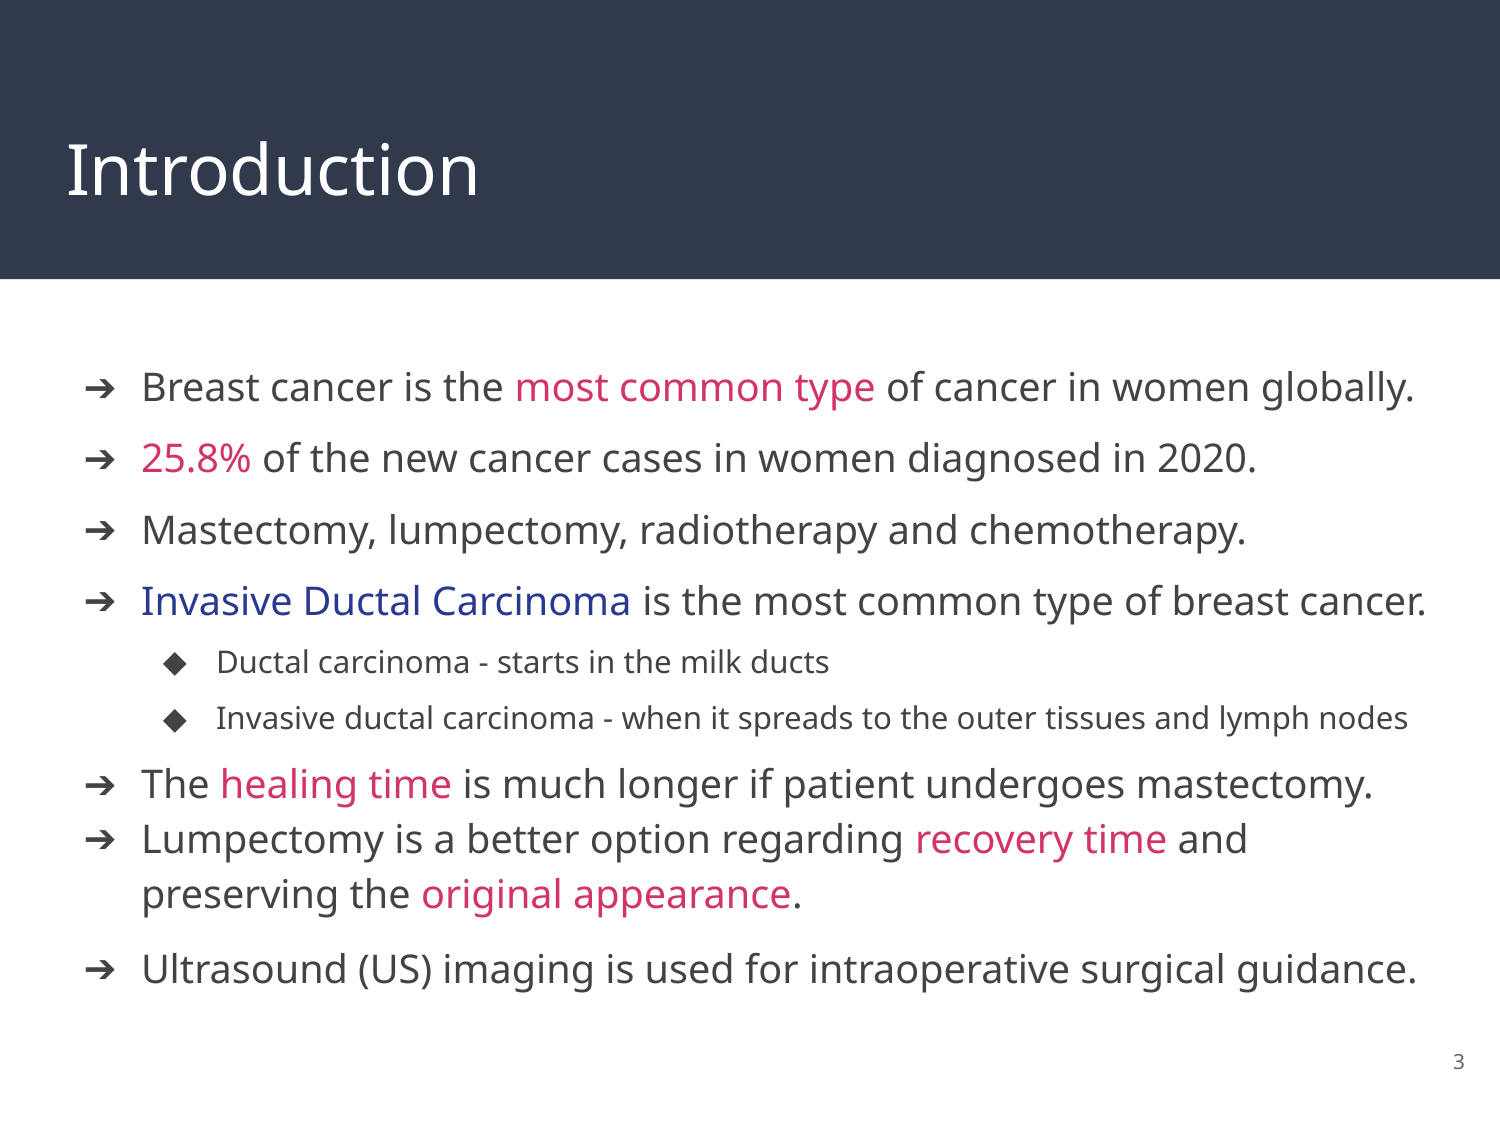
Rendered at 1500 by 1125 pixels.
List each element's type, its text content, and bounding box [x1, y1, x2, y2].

title Introduction [51, 109, 1449, 246]
slide_number ‹#› [1389, 1019, 1480, 1106]
text_box Breast cancer is the most common type of cancer in women globally. 25.8% of the new cancer cases in women diagnosed in 2020. Mastectomy, lumpectomy, radiotherapy and chemotherapy. Invasive Ductal Carcinoma is the most common type of breast cancer. Ductal carcinoma - starts in the milk ducts Invasive ductal carcinoma - when it spreads to the outer tissues and lymph nodes The healing time is much longer if patient undergoes mastectomy. Lumpectomy is a better option regarding recovery time and preserving the original appearance. Ultrasound (US) imaging is used for intraoperative surgical guidance. [51, 323, 1449, 1054]
